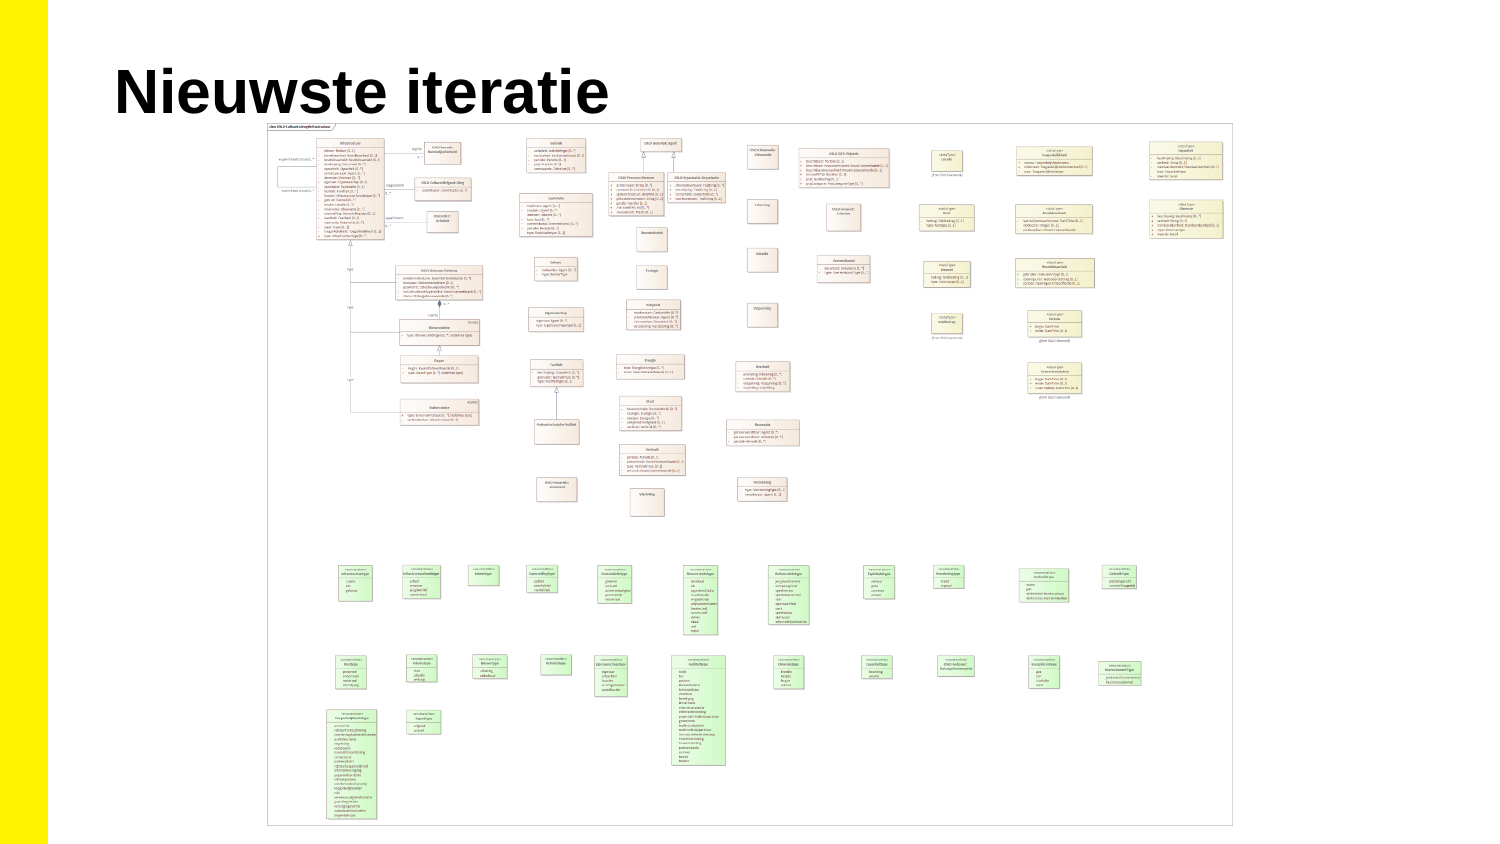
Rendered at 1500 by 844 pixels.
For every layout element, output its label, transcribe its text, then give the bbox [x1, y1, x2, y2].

picture [267, 122, 1233, 826]
text_box Nieuwste iteratie [103, 44, 1397, 167]
